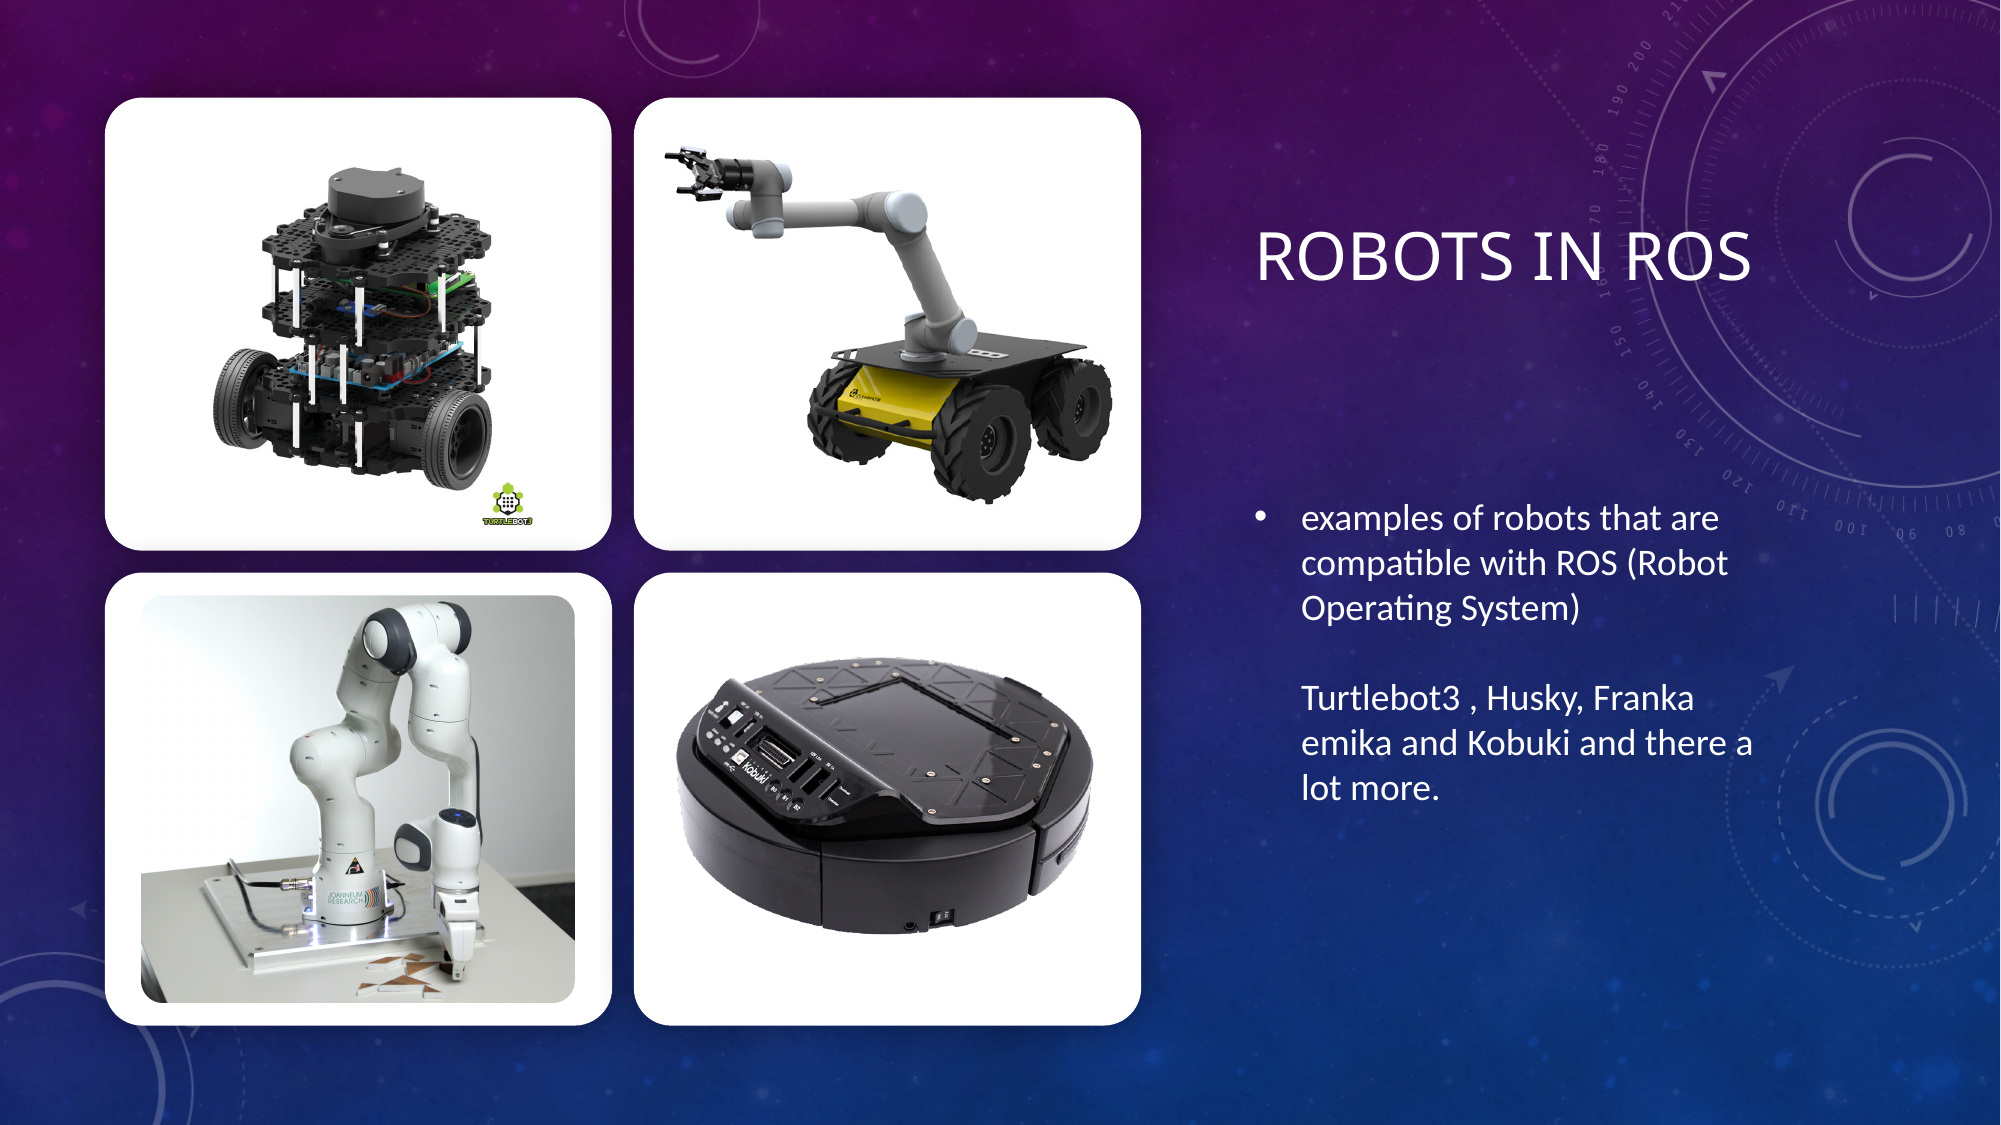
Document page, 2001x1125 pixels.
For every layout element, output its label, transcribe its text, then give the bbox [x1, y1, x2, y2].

picture [0, 0, 2001, 1125]
list examples of robots that are compatible with ROS (Robot Operating System) Turtlebot3 , Husky, Franka emika and Kobuki and there a lot more. [1239, 351, 1775, 950]
title Robots in ros [1239, 169, 1775, 339]
text_box [636, 100, 1139, 549]
text_box [107, 575, 610, 1024]
text_box [636, 575, 1139, 1024]
text_box [107, 100, 610, 549]
